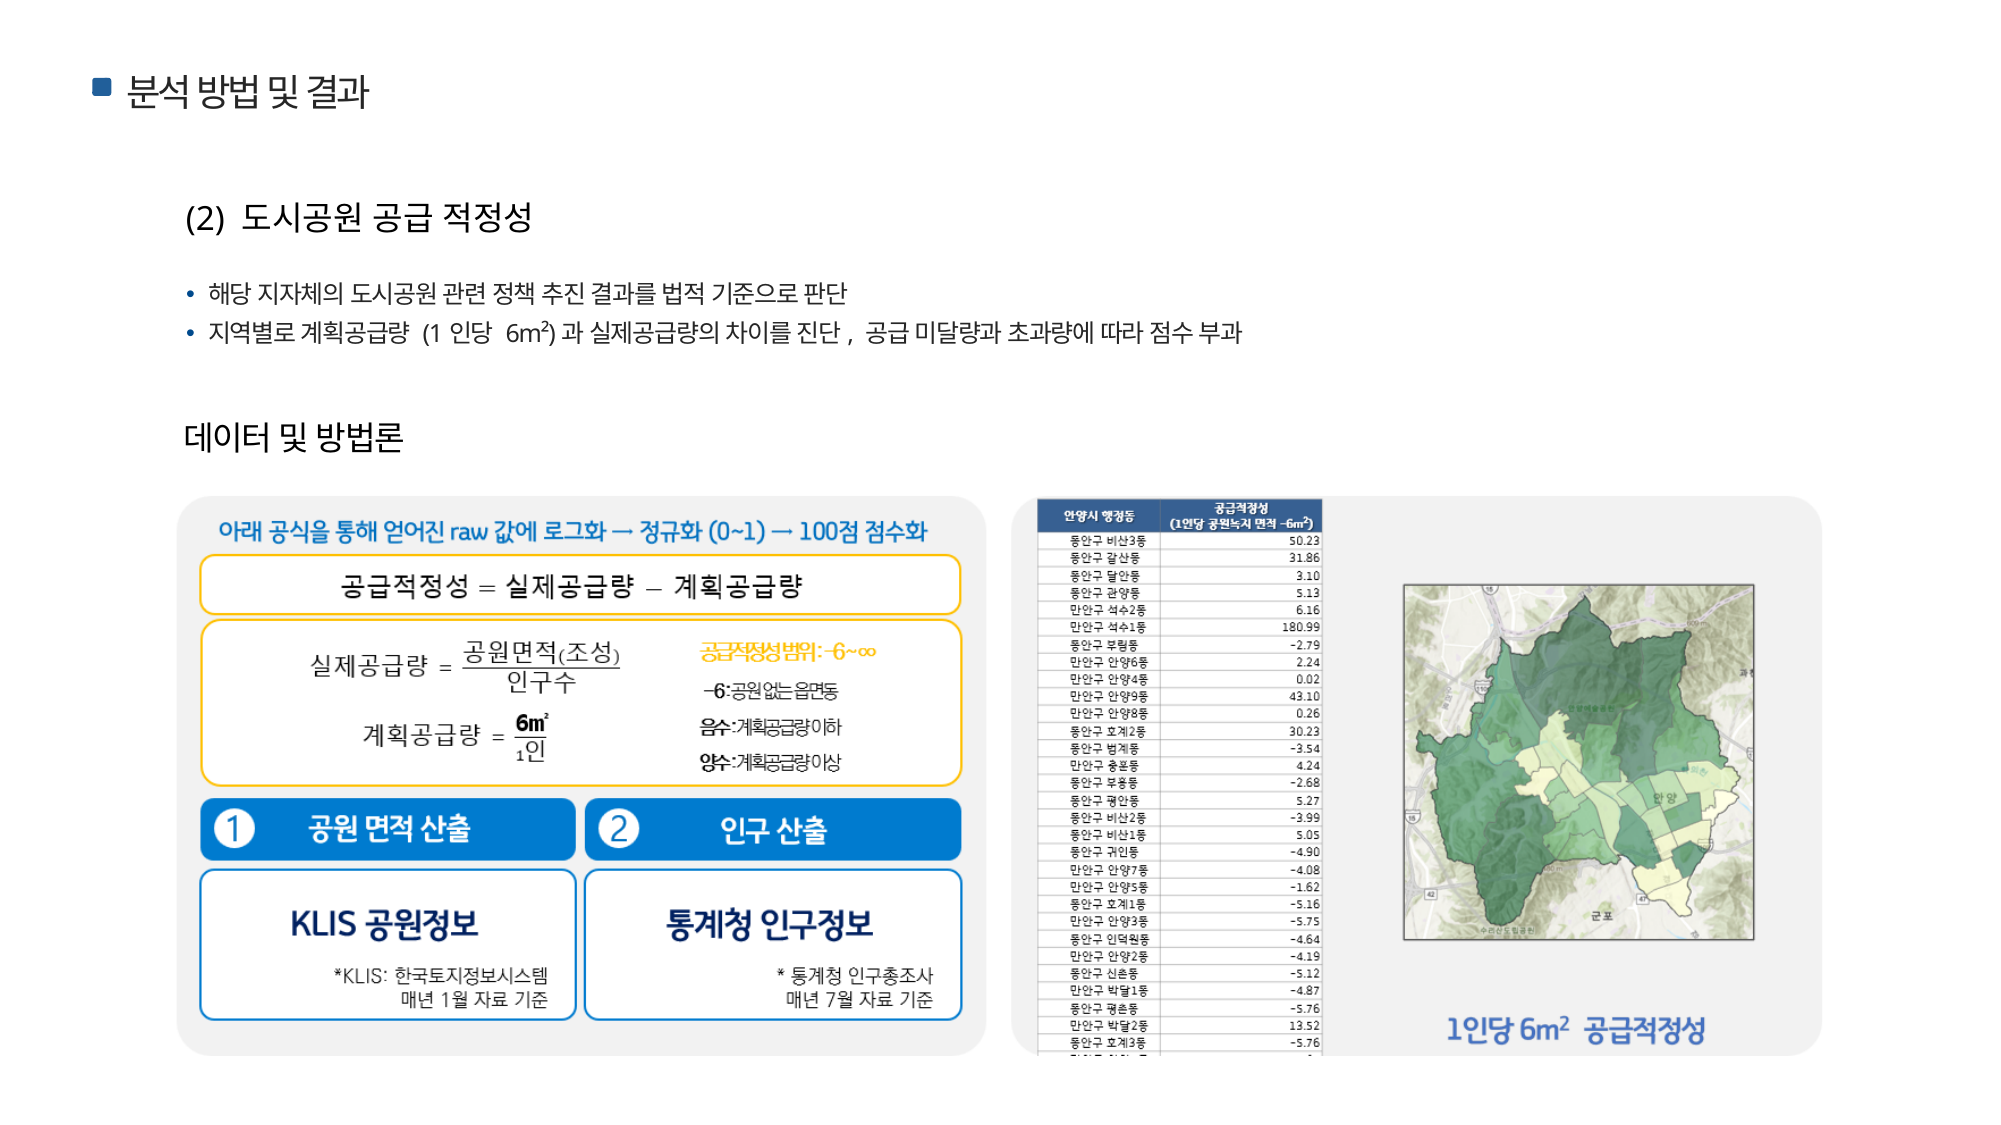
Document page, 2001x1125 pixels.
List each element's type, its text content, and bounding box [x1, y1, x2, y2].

text_box 분석 방법 및 결과 [111, 39, 593, 122]
text_box 데이터 및 방법론 [165, 417, 406, 458]
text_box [91, 77, 112, 97]
text_box (2) 도시공원 공급 적정성 [171, 189, 1835, 244]
picture [170, 486, 1830, 1056]
text_box 해당 지자체의 도시공원 관련 정책 추진 결과를 법적 기준으로 판단 지역별로 계획공급량 (1인당 6m²)과 실제공급량의 차이를 진단, 공급 미달량과 초과량에 따라 점수 부과 [171, 262, 1877, 355]
